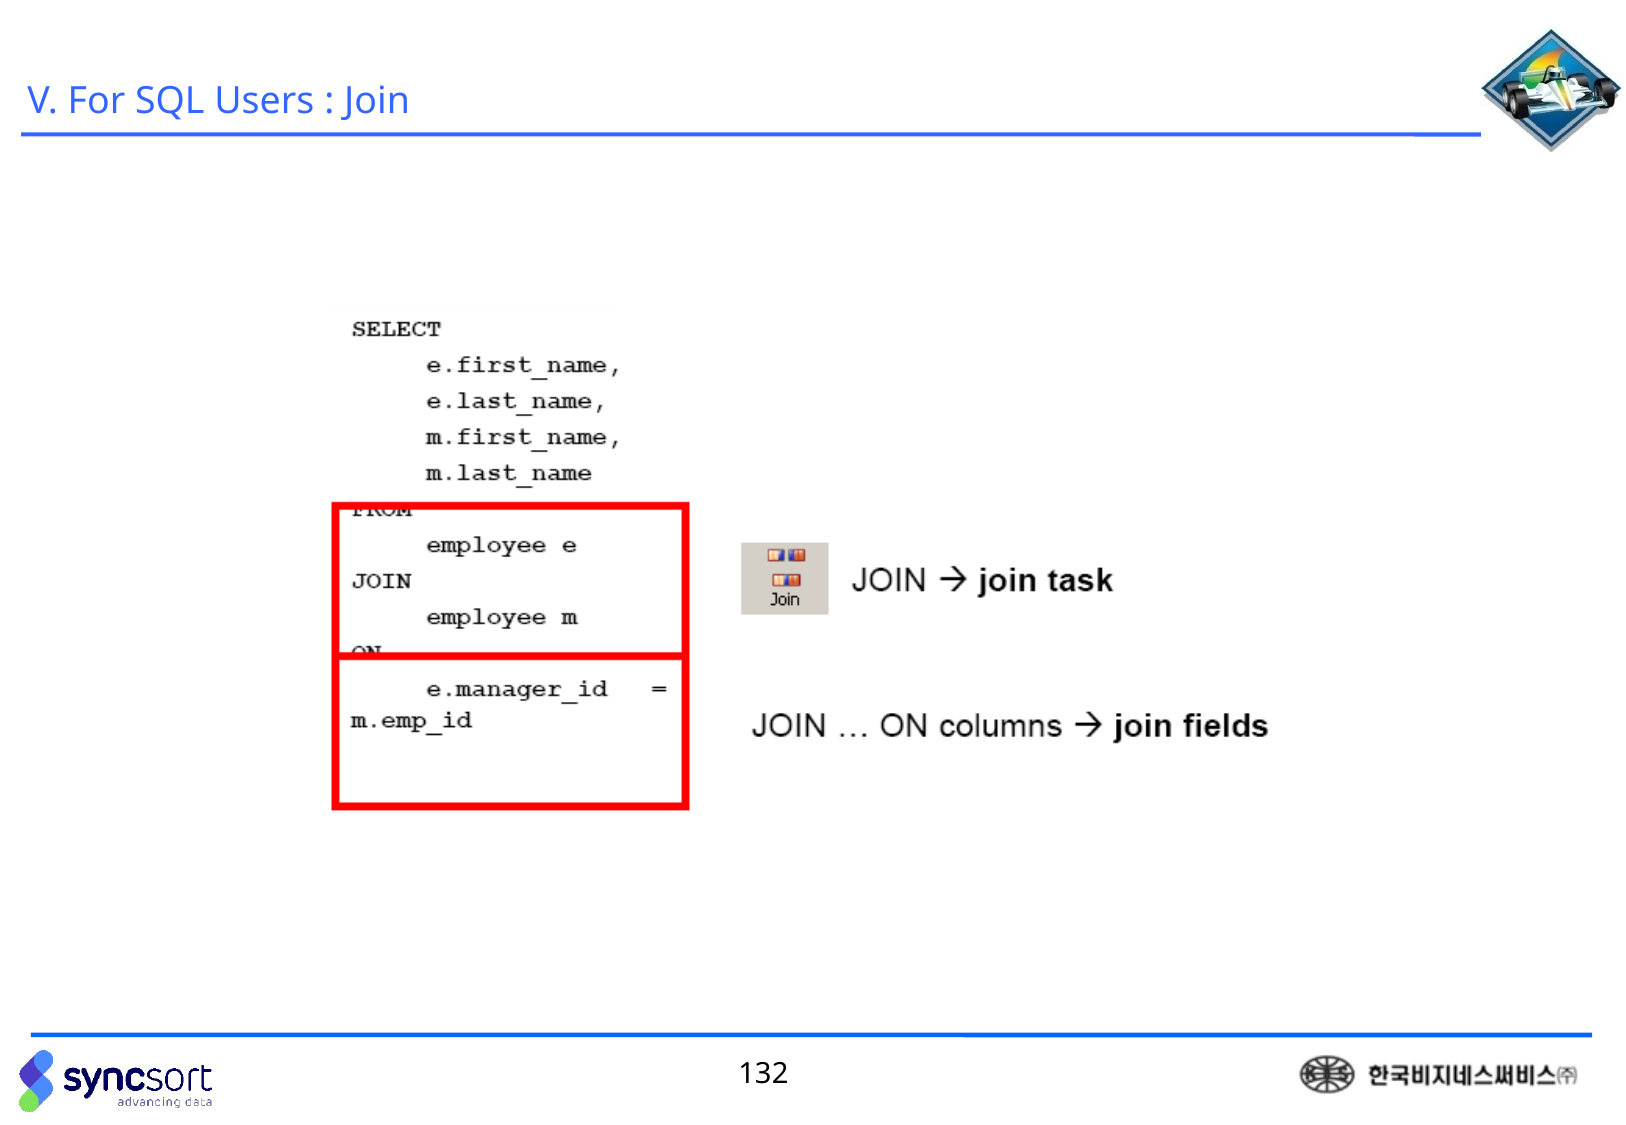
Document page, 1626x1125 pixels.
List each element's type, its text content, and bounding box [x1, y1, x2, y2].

picture [19, 1050, 212, 1112]
picture [323, 305, 1301, 820]
picture [1281, 1046, 1593, 1105]
picture [1481, 29, 1621, 153]
text_box V. For SQL Users : Join [12, 73, 1394, 124]
